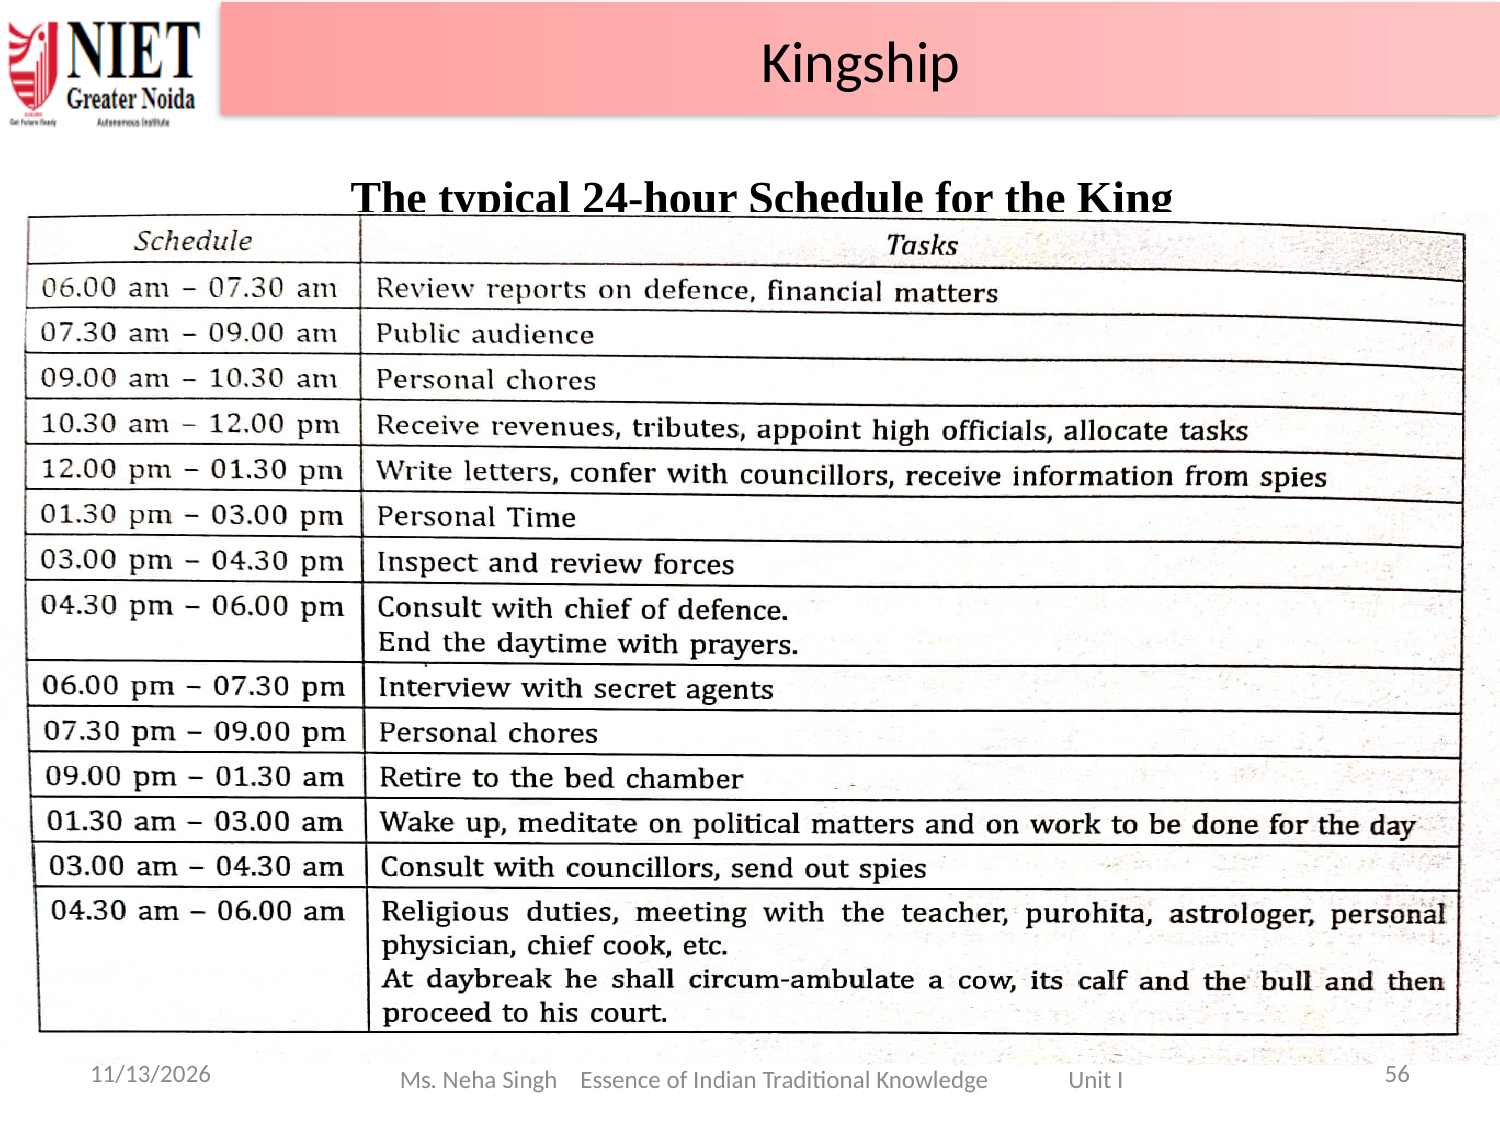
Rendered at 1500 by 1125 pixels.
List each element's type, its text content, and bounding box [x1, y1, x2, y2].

list The typical 24-hour Schedule for the King [87, 132, 1438, 210]
slide_number 56 [1074, 1074, 1425, 1103]
picture [0, 212, 1500, 1066]
footer Ms. Neha Singh Essence of Indian Traditional Knowledge Unit I [237, 1074, 1288, 1115]
picture [0, 0, 213, 151]
text_box Kingship [220, 2, 1500, 115]
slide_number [75, 1074, 237, 1103]
